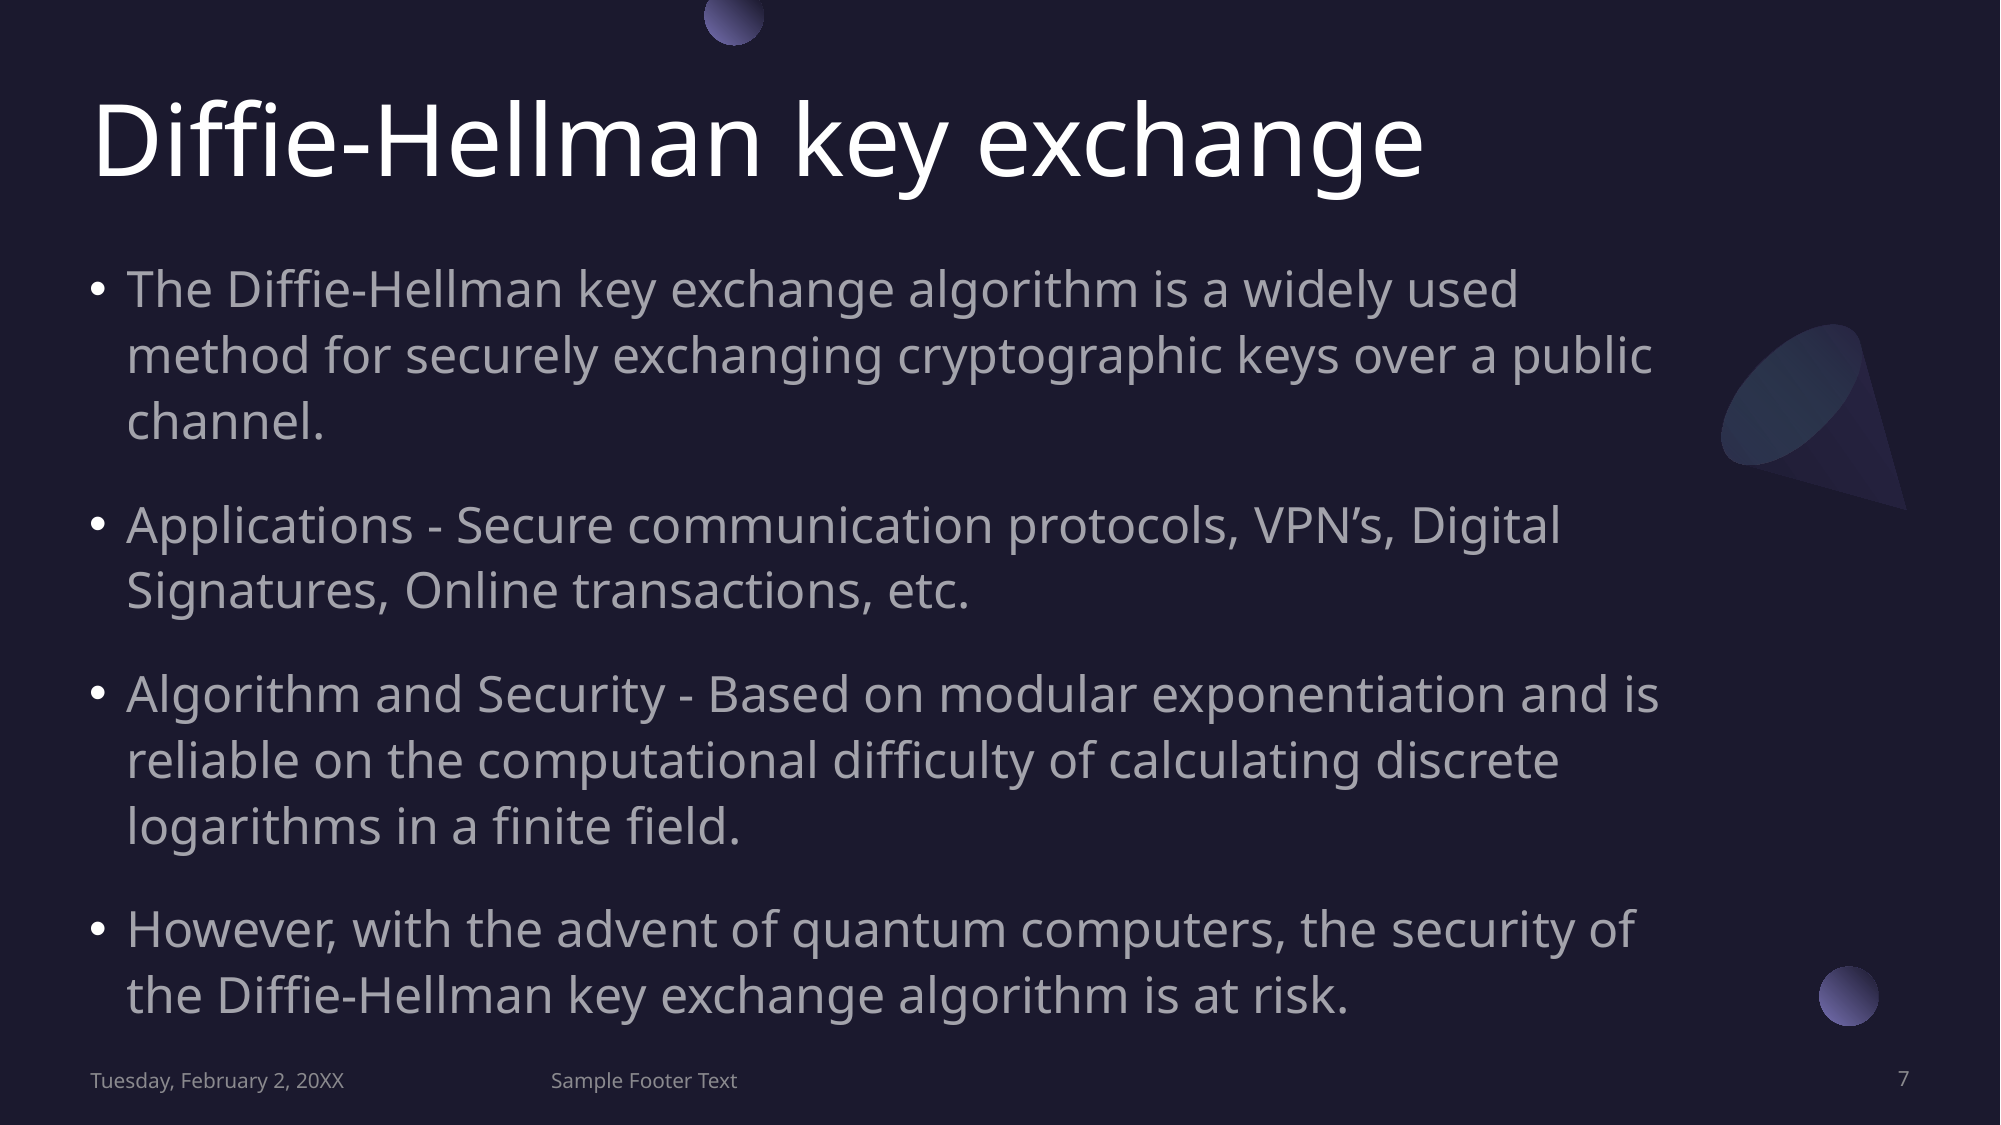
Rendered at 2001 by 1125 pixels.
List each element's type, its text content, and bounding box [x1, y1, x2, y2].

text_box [1702, 332, 1922, 541]
footer Sample Footer Text [551, 1067, 1598, 1093]
title Diffie-Hellman key exchange [90, 90, 1911, 309]
list The Diffie-Hellman key exchange algorithm is a widely used method for securely exchanging cryptographic keys over a public channel. Applications - Secure communication protocols, VPN’s, Digital Signatures, Online transactions, etc. Algorithm and Security - Based on modular exponentiation and is reliable on the computational difficulty of calculating discrete logarithms in a finite field. However, with the advent of quantum computers, the security of the Diffie-Hellman key exchange algorithm is at risk. [89, 251, 1697, 829]
slide_number 7 [1632, 1067, 1910, 1093]
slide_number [90, 1067, 522, 1093]
text_box [703, 0, 765, 47]
